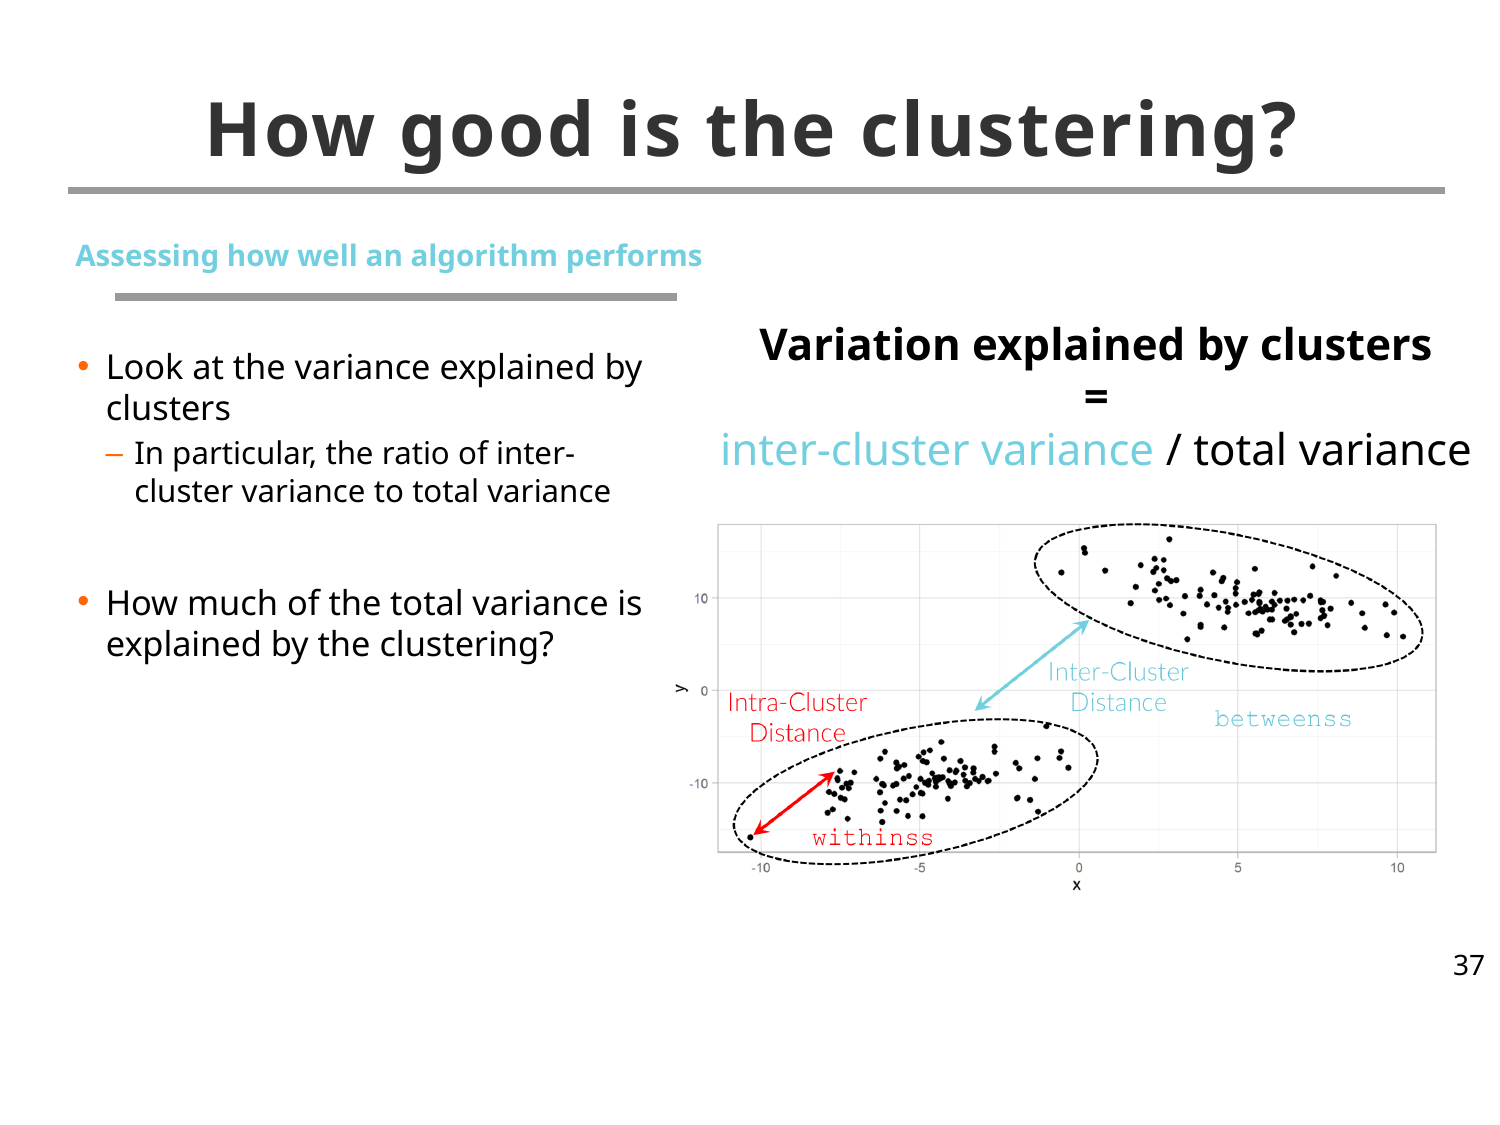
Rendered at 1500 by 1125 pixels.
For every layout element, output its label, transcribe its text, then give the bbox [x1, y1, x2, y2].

title How good is the clustering? [85, 39, 1419, 179]
text_box Variation explained by clusters = inter-cluster variance / total variance [705, 309, 1487, 482]
list Assessing how well an algorithm performs [23, 229, 755, 309]
slide_number 37 [1149, 939, 1500, 985]
picture [656, 504, 1456, 905]
list Look at the variance explained by clusters In particular, the ratio of inter-cluster variance to total variance How much of the total variance is explained by the clustering? [62, 337, 675, 800]
